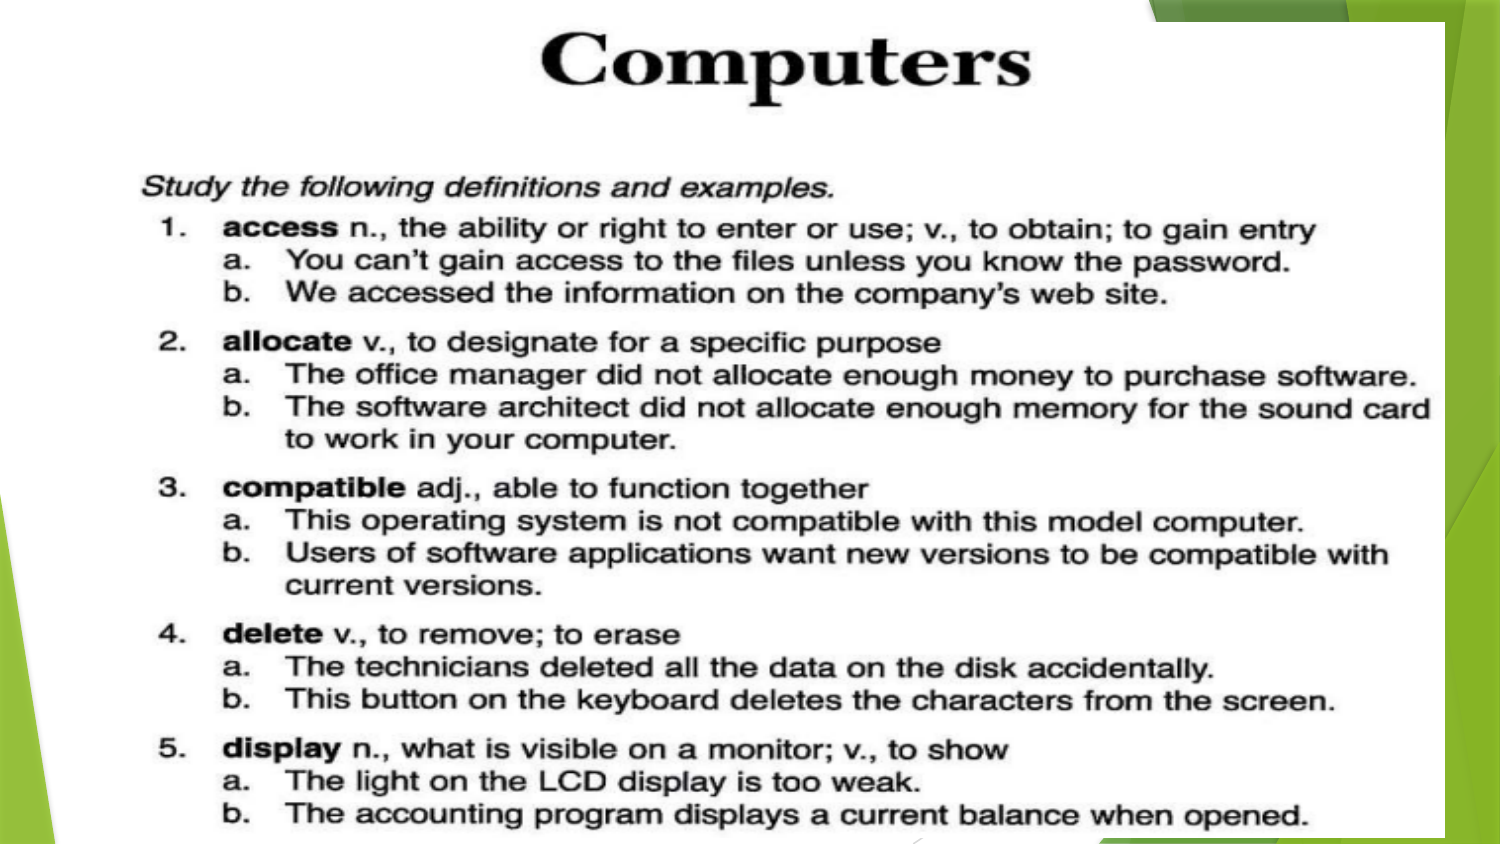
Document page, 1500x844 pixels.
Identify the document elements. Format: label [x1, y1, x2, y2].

picture [62, 21, 1446, 839]
